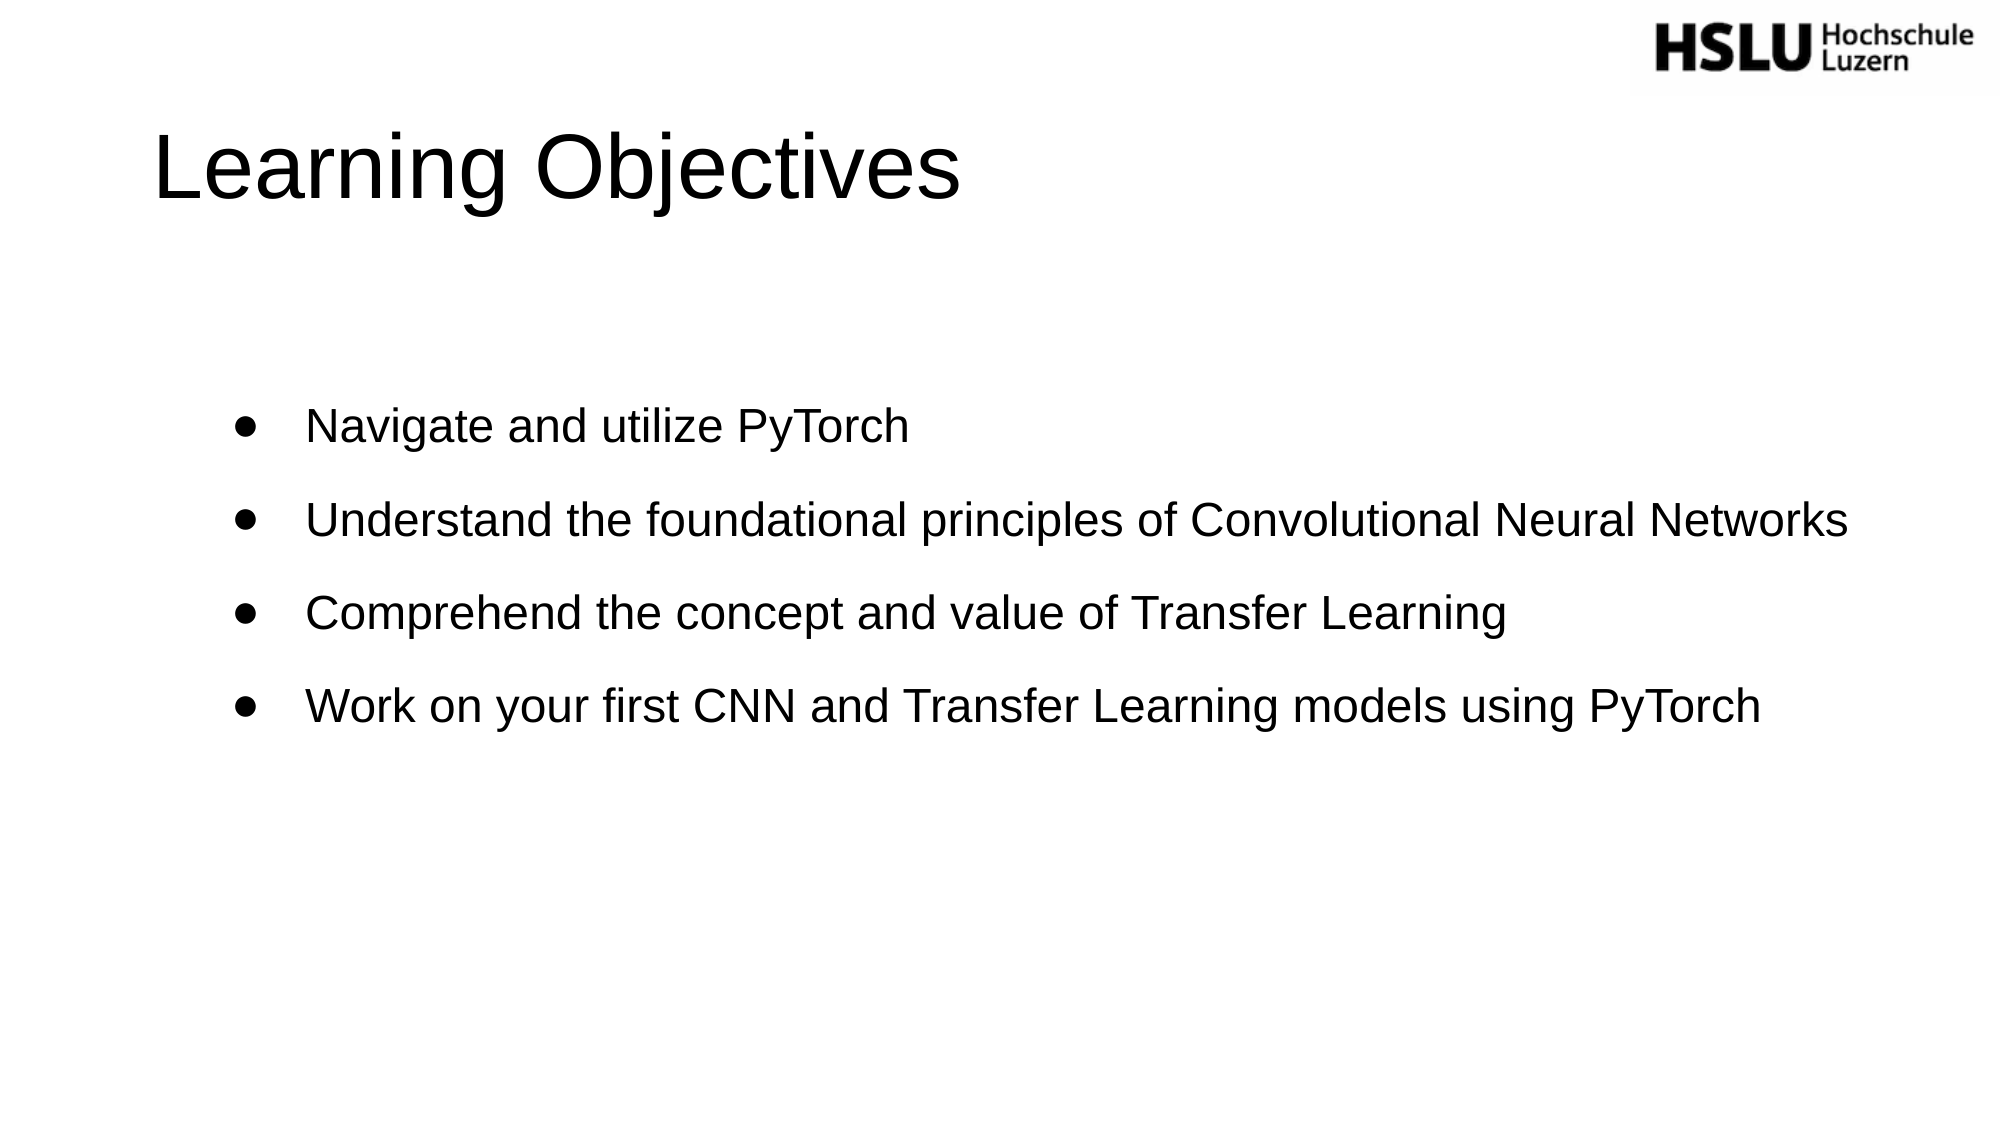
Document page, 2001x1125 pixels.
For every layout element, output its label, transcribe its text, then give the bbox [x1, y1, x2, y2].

title Learning Objectives [137, 59, 1863, 278]
list Navigate and utilize PyTorch Understand the foundational principles of Convolutional Neural Networks Comprehend the concept and value of Transfer Learning Work on your first CNN and Transfer Learning models using PyTorch [189, 378, 1915, 869]
picture [1630, 0, 2000, 96]
